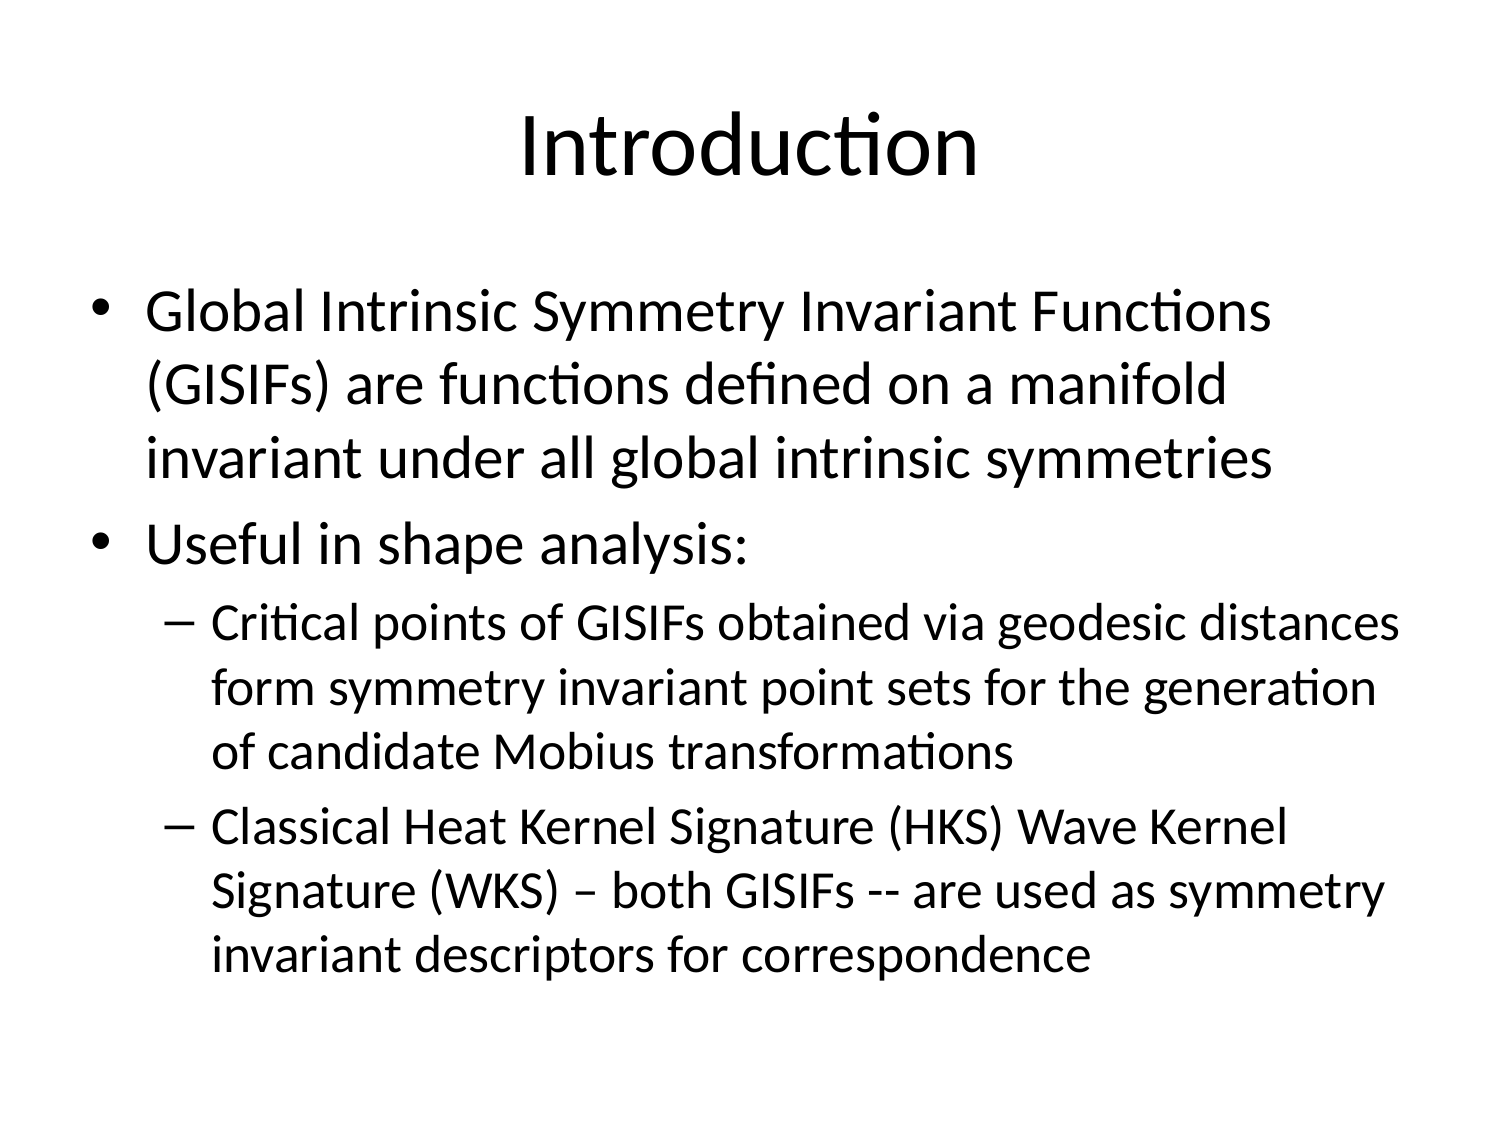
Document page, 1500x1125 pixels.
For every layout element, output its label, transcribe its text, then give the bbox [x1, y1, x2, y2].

list Global Intrinsic Symmetry Invariant Functions (GISIFs) are functions defined on a manifold invariant under all global intrinsic symmetries Useful in shape analysis: Critical points of GISIFs obtained via geodesic distances form symmetry invariant point sets for the generation of candidate Mobius transformations Classical Heat Kernel Signature (HKS) Wave Kernel Signature (WKS) – both GISIFs -- are used as symmetry invariant descriptors for correspondence [75, 262, 1425, 1005]
title Introduction [75, 45, 1425, 233]
